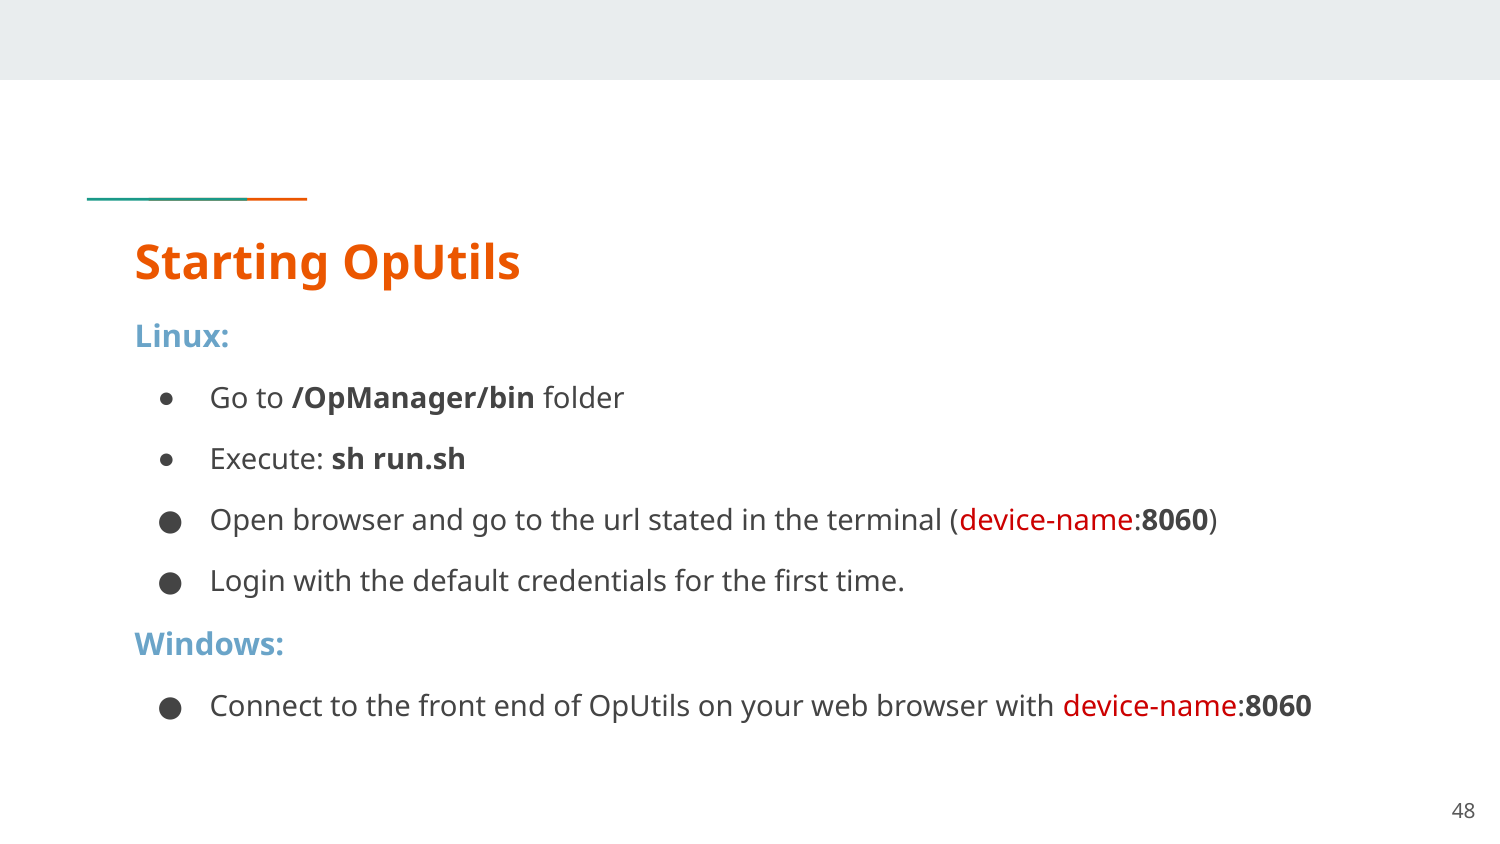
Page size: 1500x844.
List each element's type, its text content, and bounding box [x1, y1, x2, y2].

slide_number ‹#› [1400, 779, 1491, 844]
list Linux: Go to /OpManager/bin folder Execute: sh run.sh Open browser and go to the url stated in the terminal (device-name:8060) Login with the default credentials for the first time. Windows: Connect to the front end of OpUtils on your web browser with device-name:8060 [119, 295, 1381, 667]
title Starting OpUtils [119, 216, 1381, 295]
